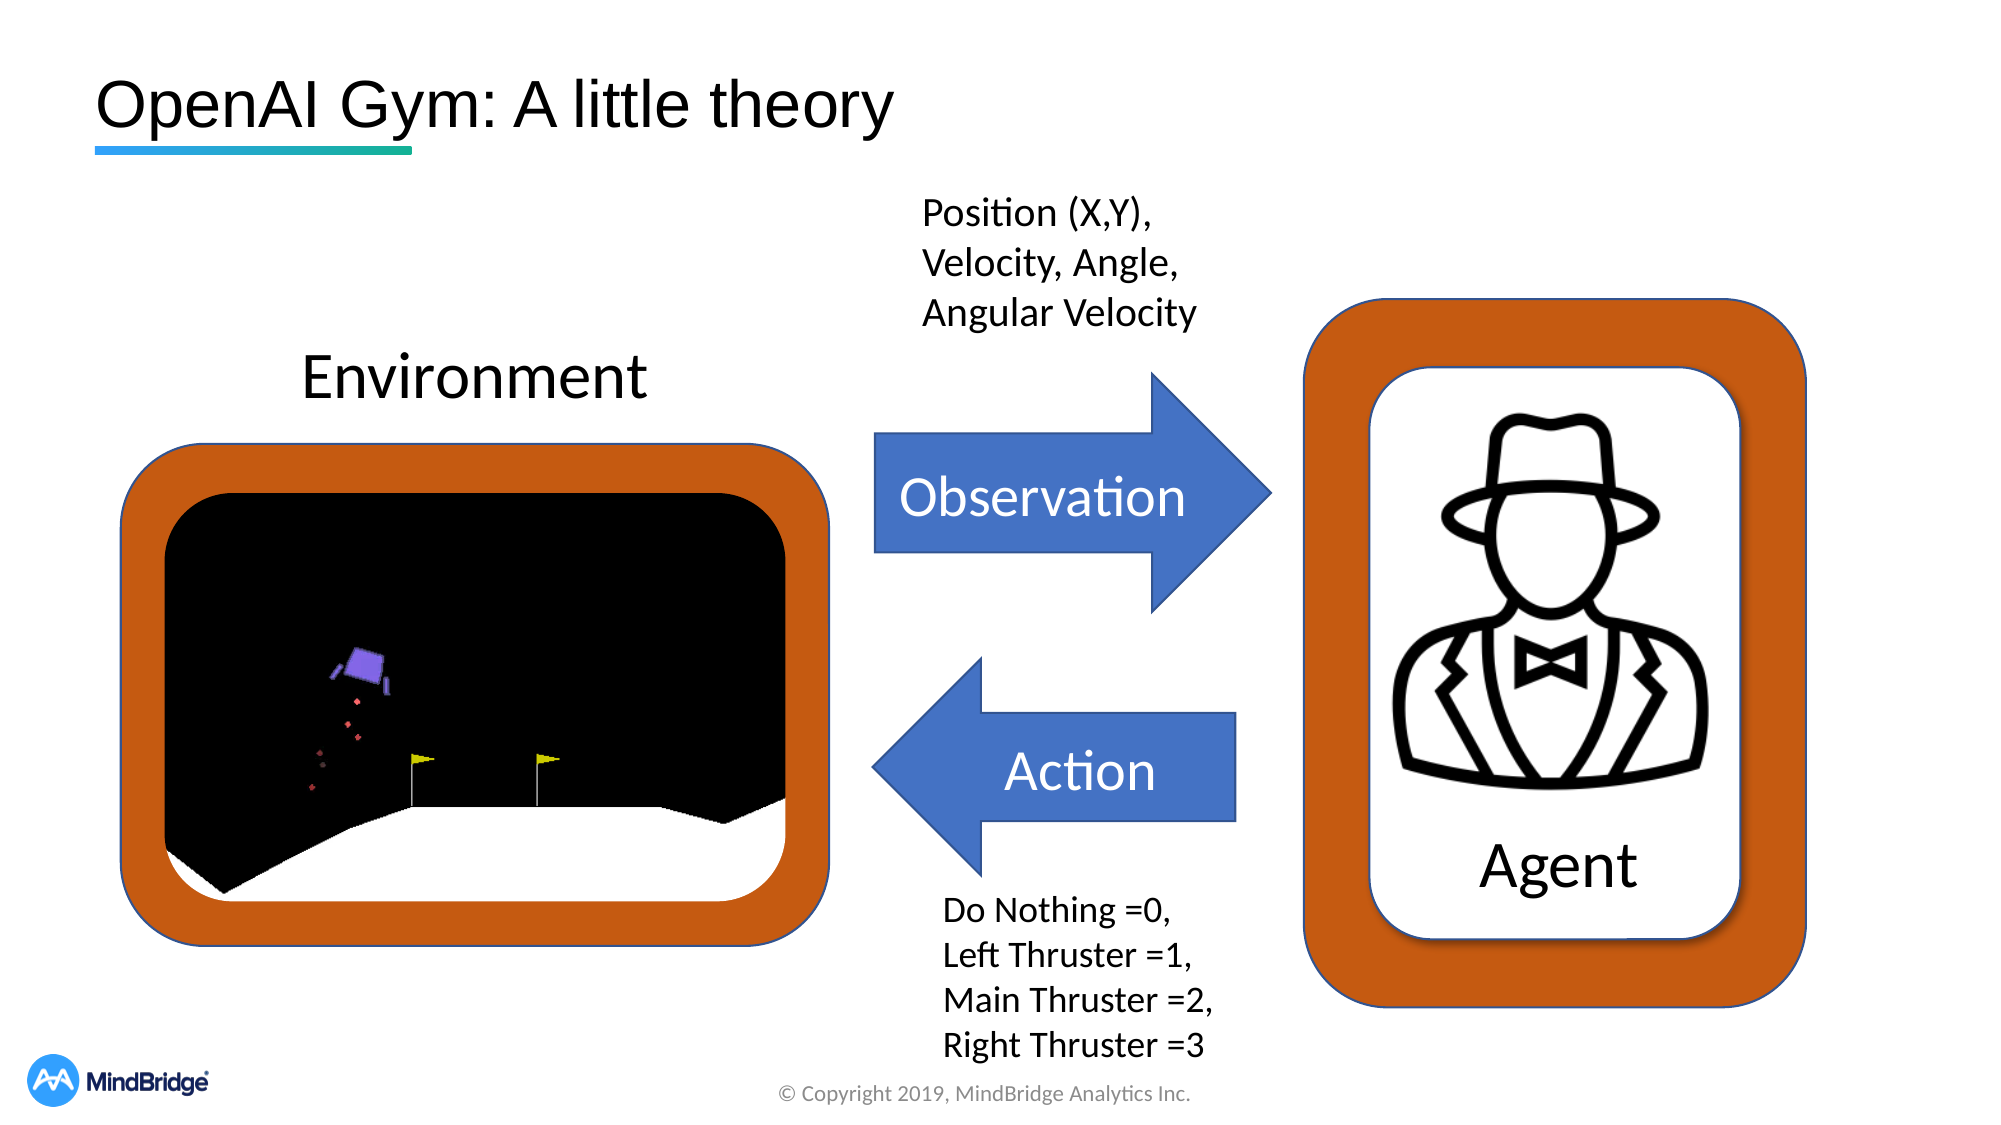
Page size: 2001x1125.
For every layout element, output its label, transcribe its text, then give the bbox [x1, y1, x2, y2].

text_box [119, 442, 831, 947]
text_box Do Nothing =0, Left Thruster =1, Main Thruster =2, Right Thruster =3 [928, 877, 1230, 1073]
picture [1360, 410, 1742, 793]
text_box Action [871, 656, 1237, 877]
text_box [1368, 793, 1742, 941]
text_box Environment [286, 324, 664, 420]
text_box Agent [1464, 813, 1654, 908]
text_box [1302, 298, 1807, 1009]
picture [164, 493, 786, 902]
text_box Position (X,Y), Velocity, Angle, Angular Velocity [907, 177, 1213, 343]
text_box Observation [873, 371, 1273, 615]
list OpenAI Gym: A little theory [80, 62, 1824, 135]
text_box [1371, 366, 1739, 410]
picture [27, 1054, 209, 1107]
